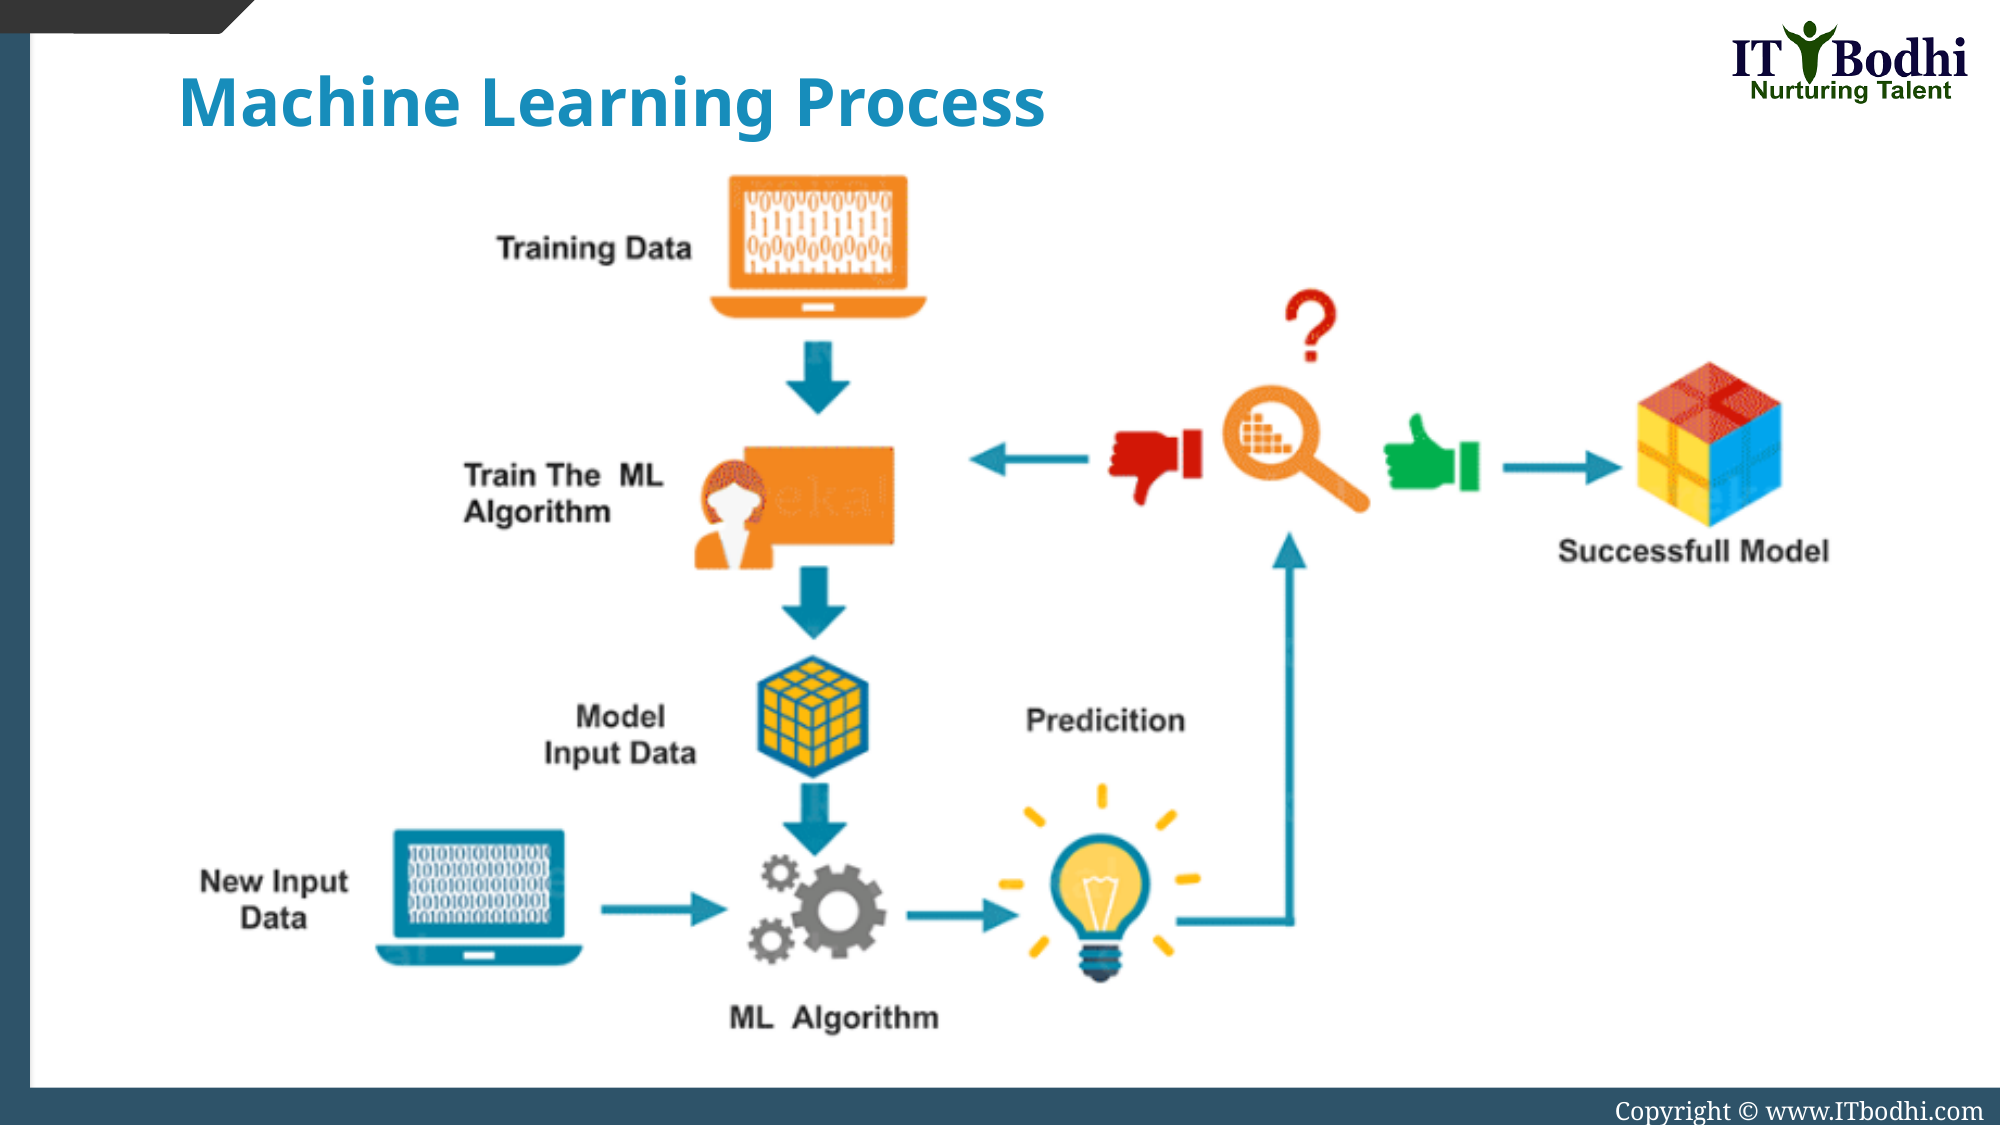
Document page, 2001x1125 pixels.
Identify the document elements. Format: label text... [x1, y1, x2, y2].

picture [1724, 15, 1976, 113]
text_box Copyright © www.ITbodhi.com [0, 1087, 2000, 1125]
text_box Machine Learning Process [162, 20, 1813, 160]
picture [150, 162, 1838, 1040]
